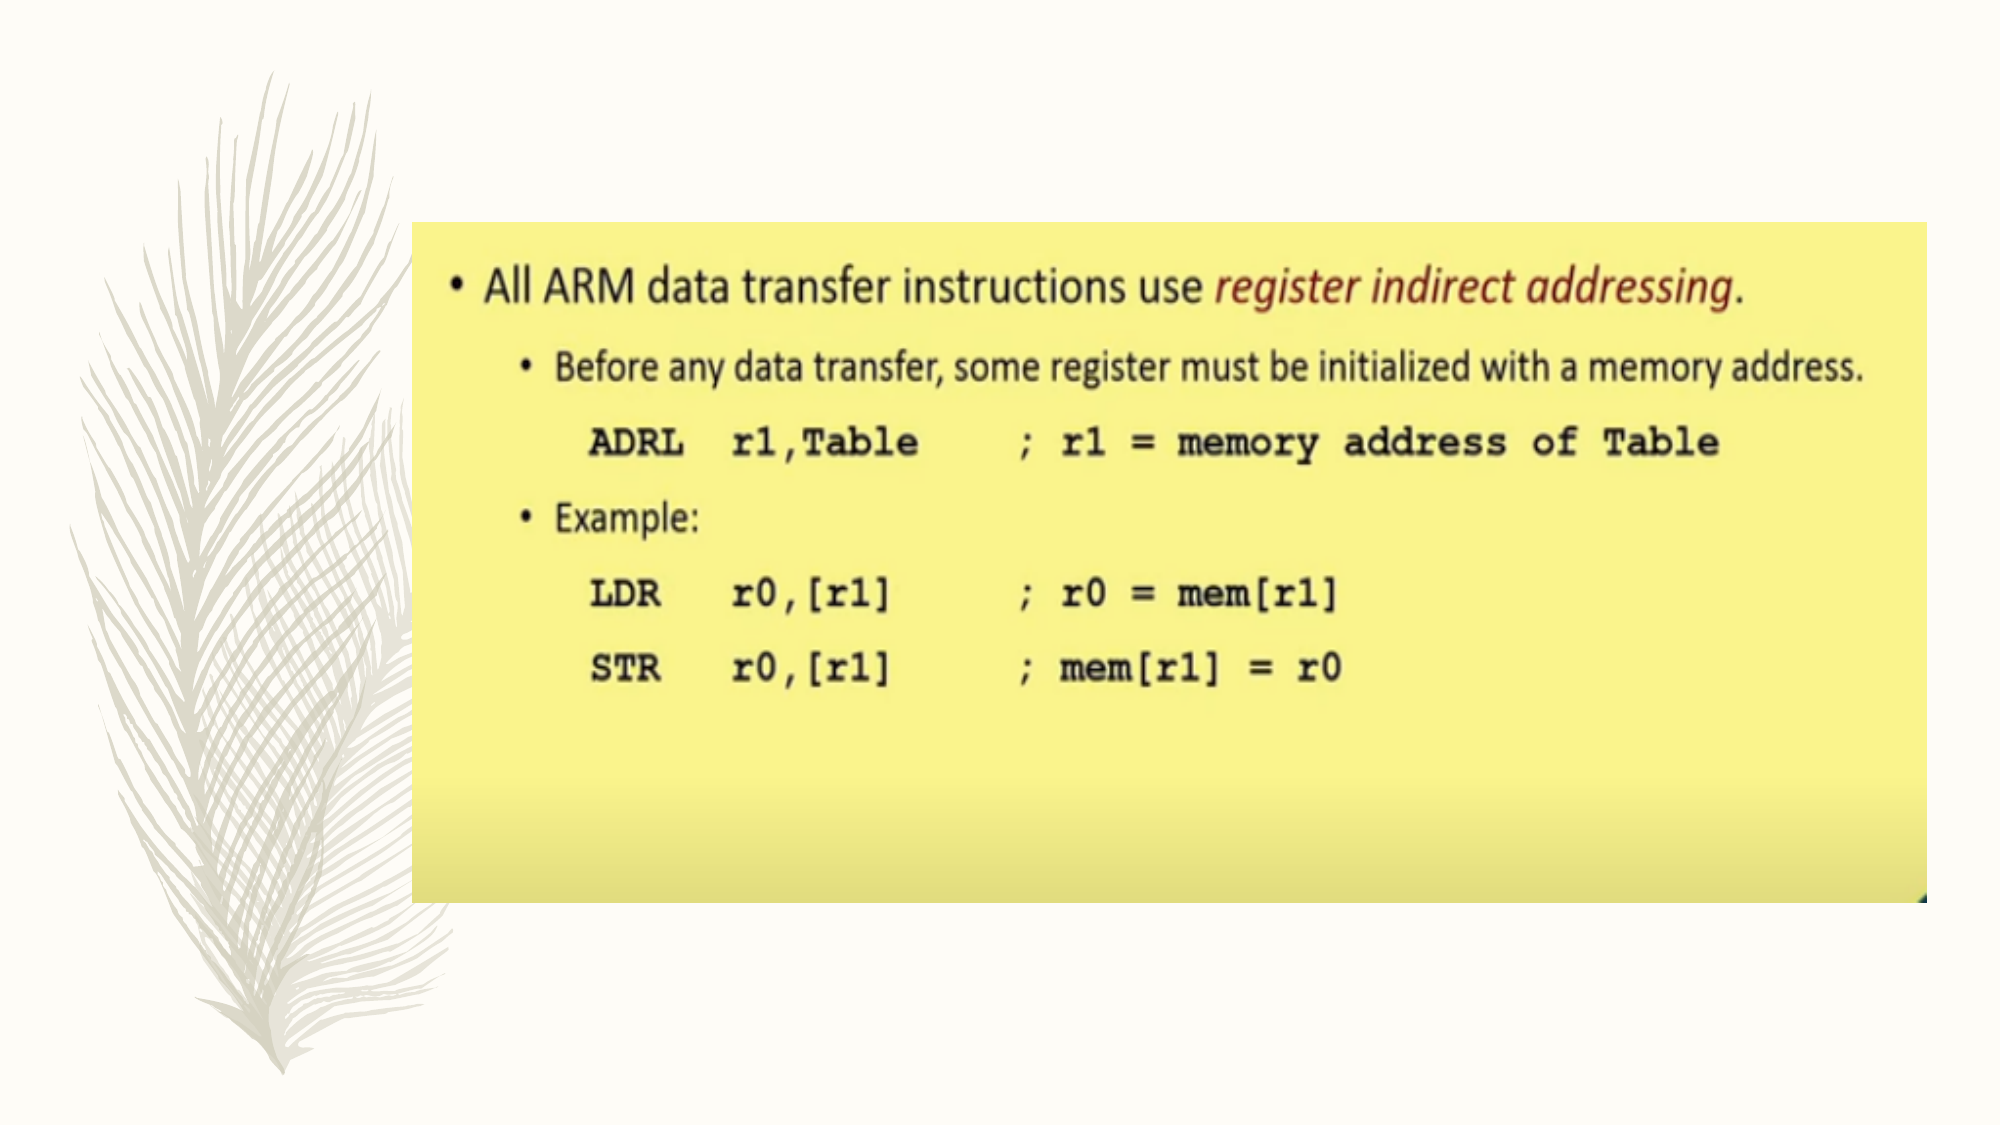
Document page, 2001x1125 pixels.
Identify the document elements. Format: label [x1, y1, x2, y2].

picture [411, 221, 1927, 903]
